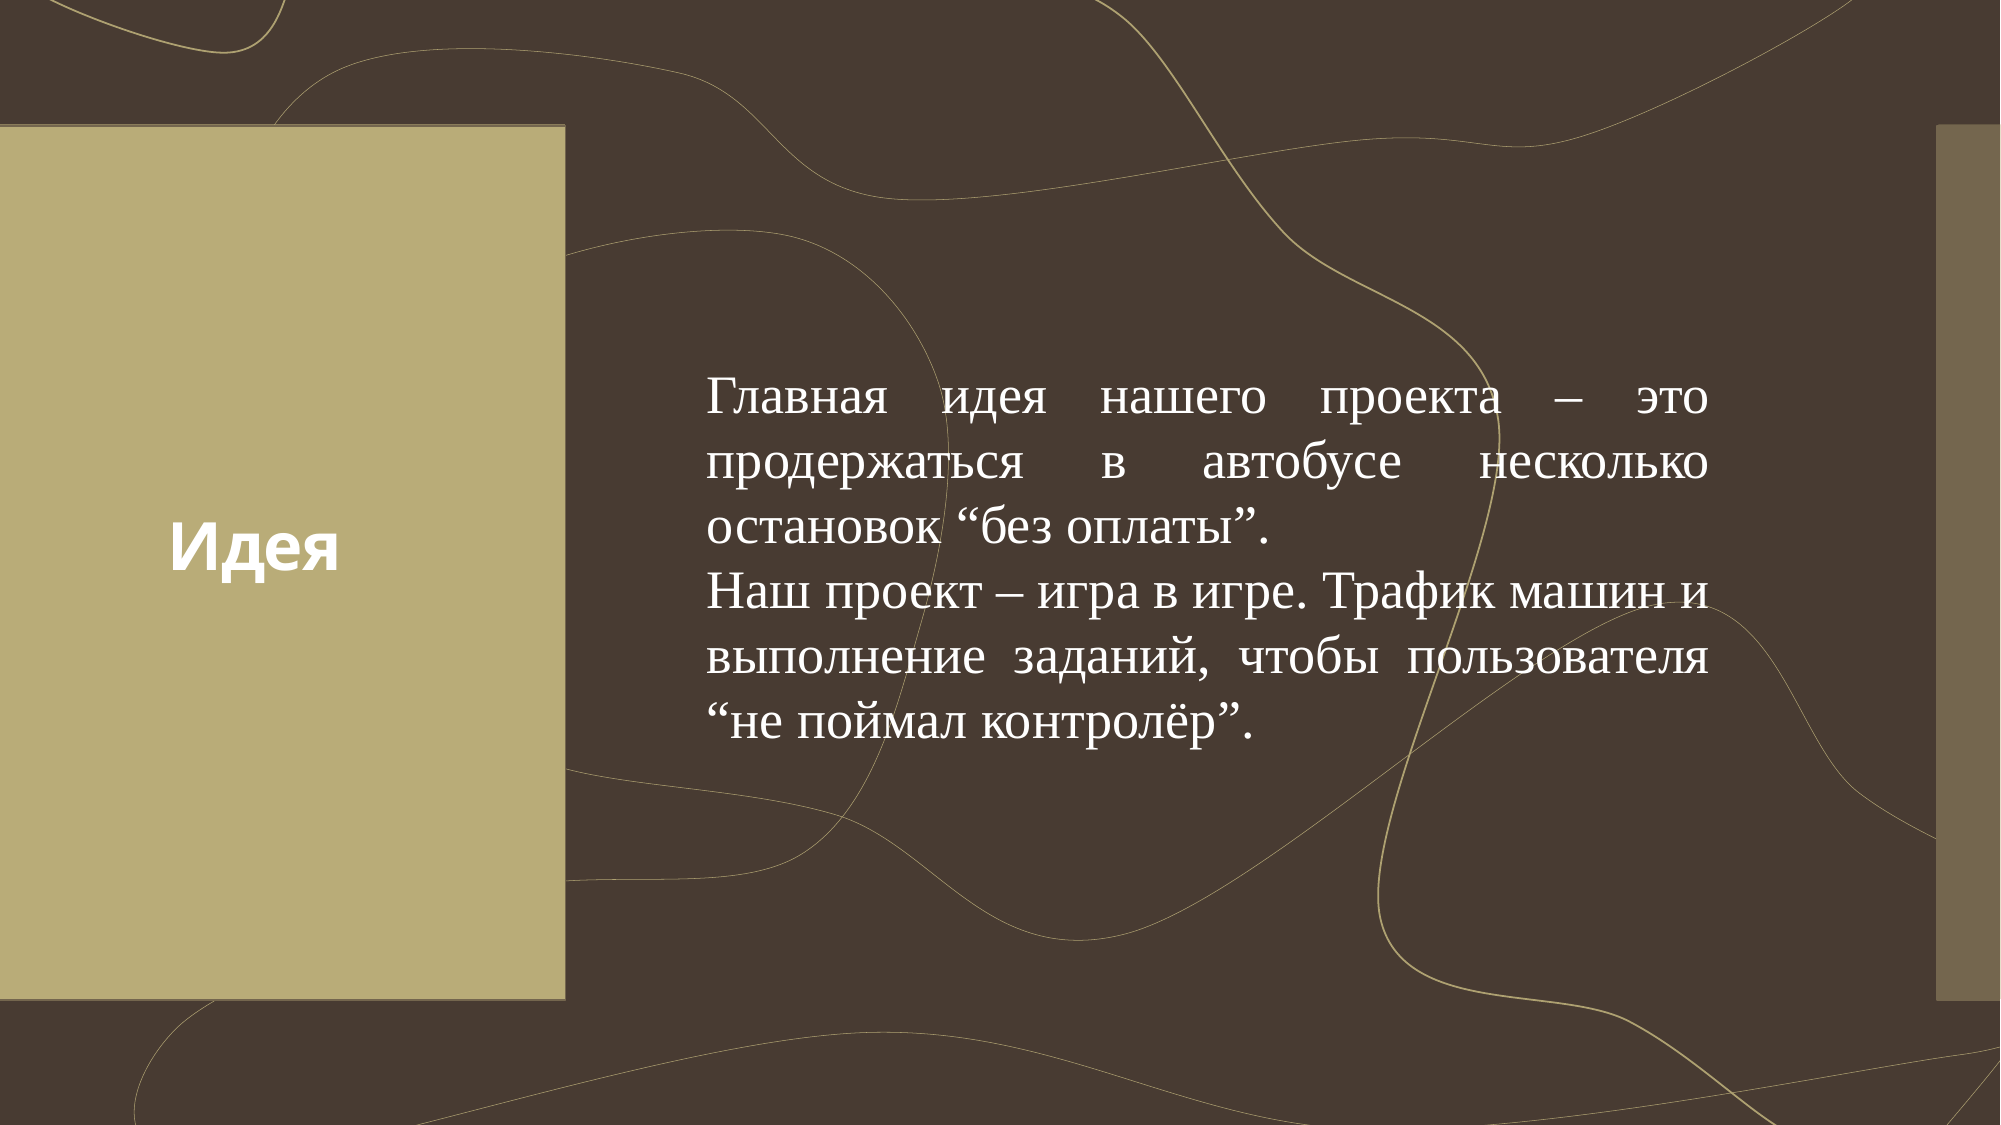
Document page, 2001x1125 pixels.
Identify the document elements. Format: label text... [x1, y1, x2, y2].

text_box Главная идея нашего проекта – это продержаться в автобусе несколько остановок “без оплаты”. Наш проект – игра в игре. Трафик машин и выполнение заданий, чтобы пользователя “не поймал контролёр”. [691, 134, 1726, 975]
text_box [0, 0, 2000, 1125]
text_box [1936, 125, 2000, 1001]
text_box Идея [152, 171, 636, 927]
text_box [0, 125, 566, 1001]
